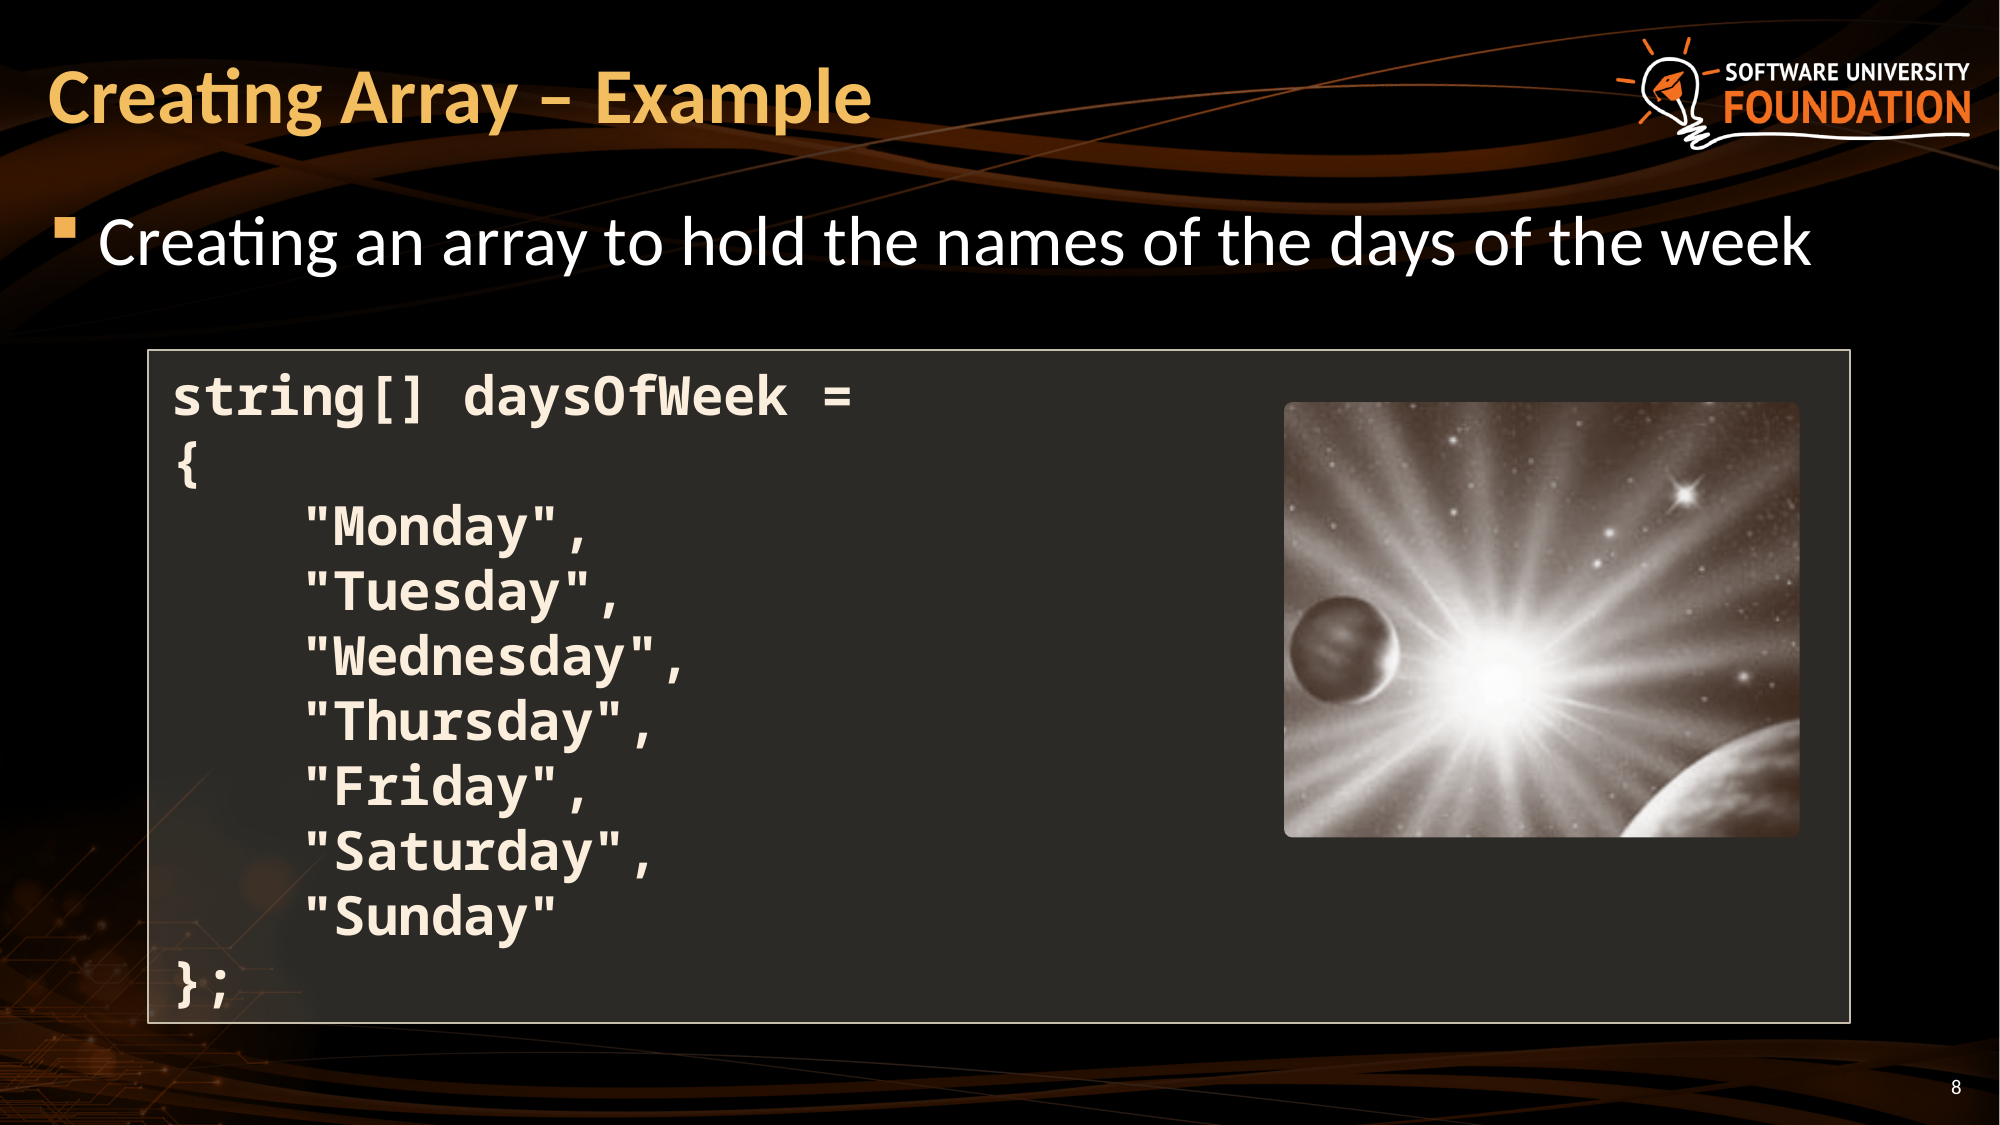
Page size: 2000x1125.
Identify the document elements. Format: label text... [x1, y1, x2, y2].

picture [0, 0, 2000, 1125]
list Creating an array to hold the names of the days of the week [31, 188, 1968, 1103]
text_box string[] daysOfWeek = { "Monday", "Tuesday", "Wednesday", "Thursday", "Friday", "Saturday", "Sunday" }; [147, 349, 1850, 1024]
title Creating Array – Example [30, 6, 1602, 189]
